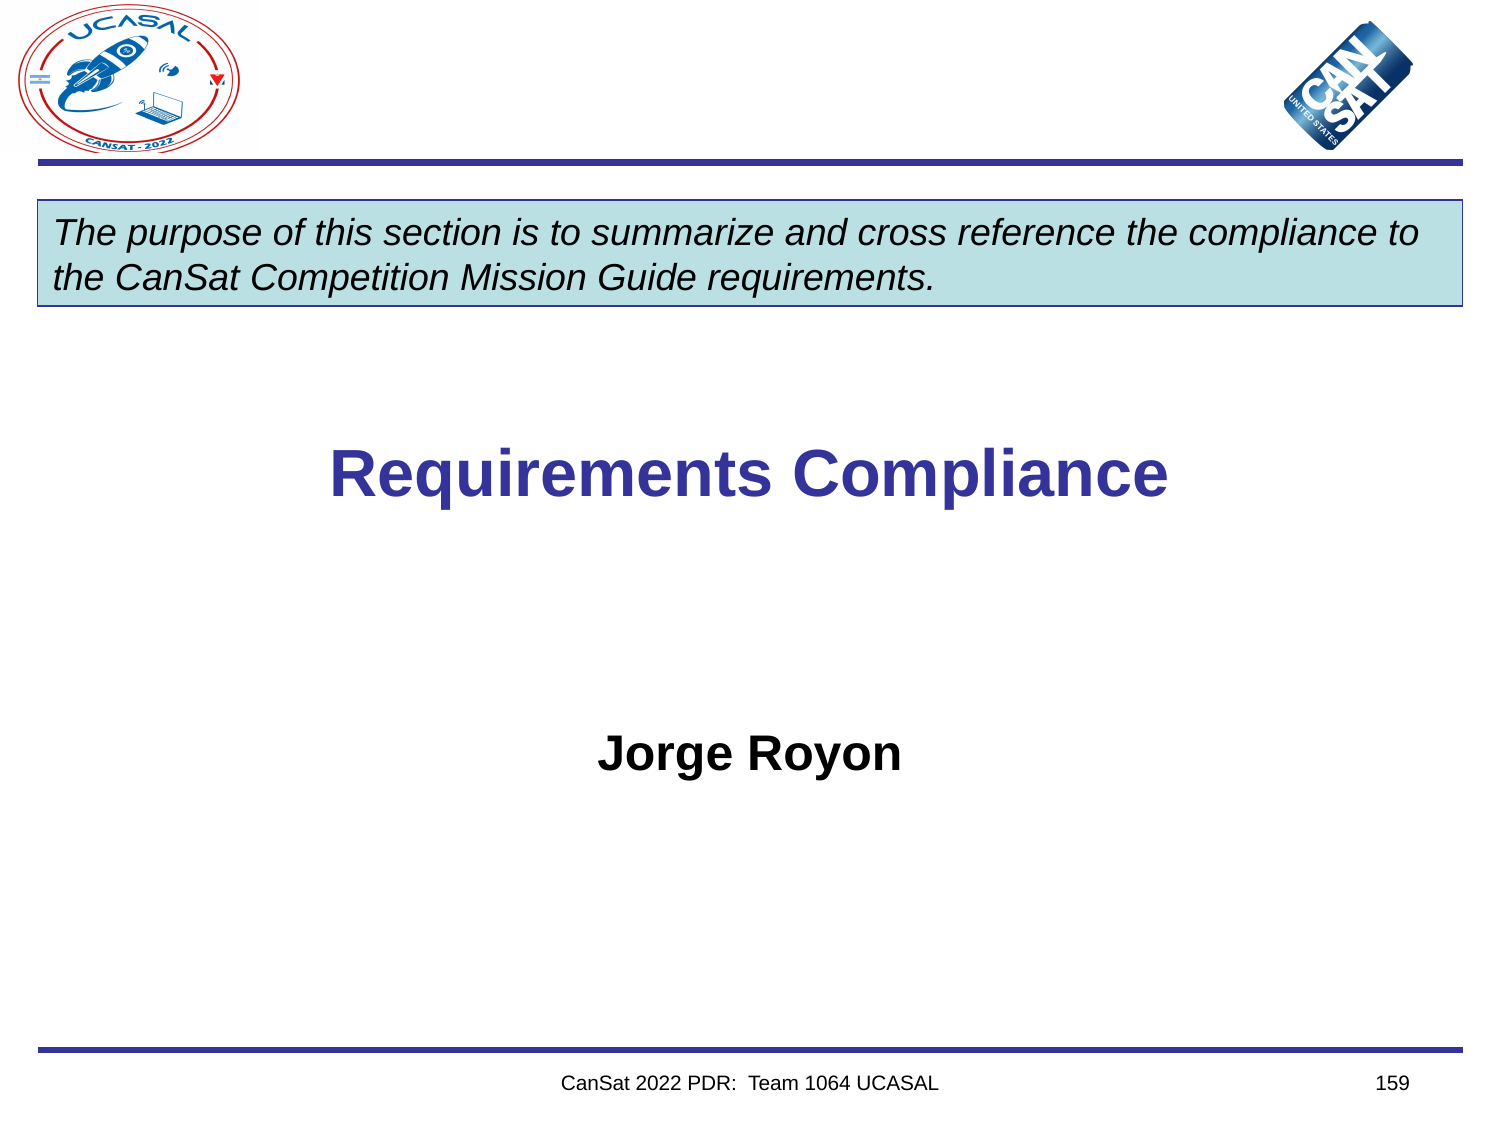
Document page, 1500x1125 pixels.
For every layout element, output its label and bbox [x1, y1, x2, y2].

text_box [37, 200, 1463, 306]
picture [1284, 21, 1413, 150]
title [112, 349, 1388, 591]
footer [450, 1062, 1050, 1103]
picture [0, 0, 260, 153]
slide_number [1312, 1062, 1425, 1104]
subtitle [225, 712, 1275, 925]
